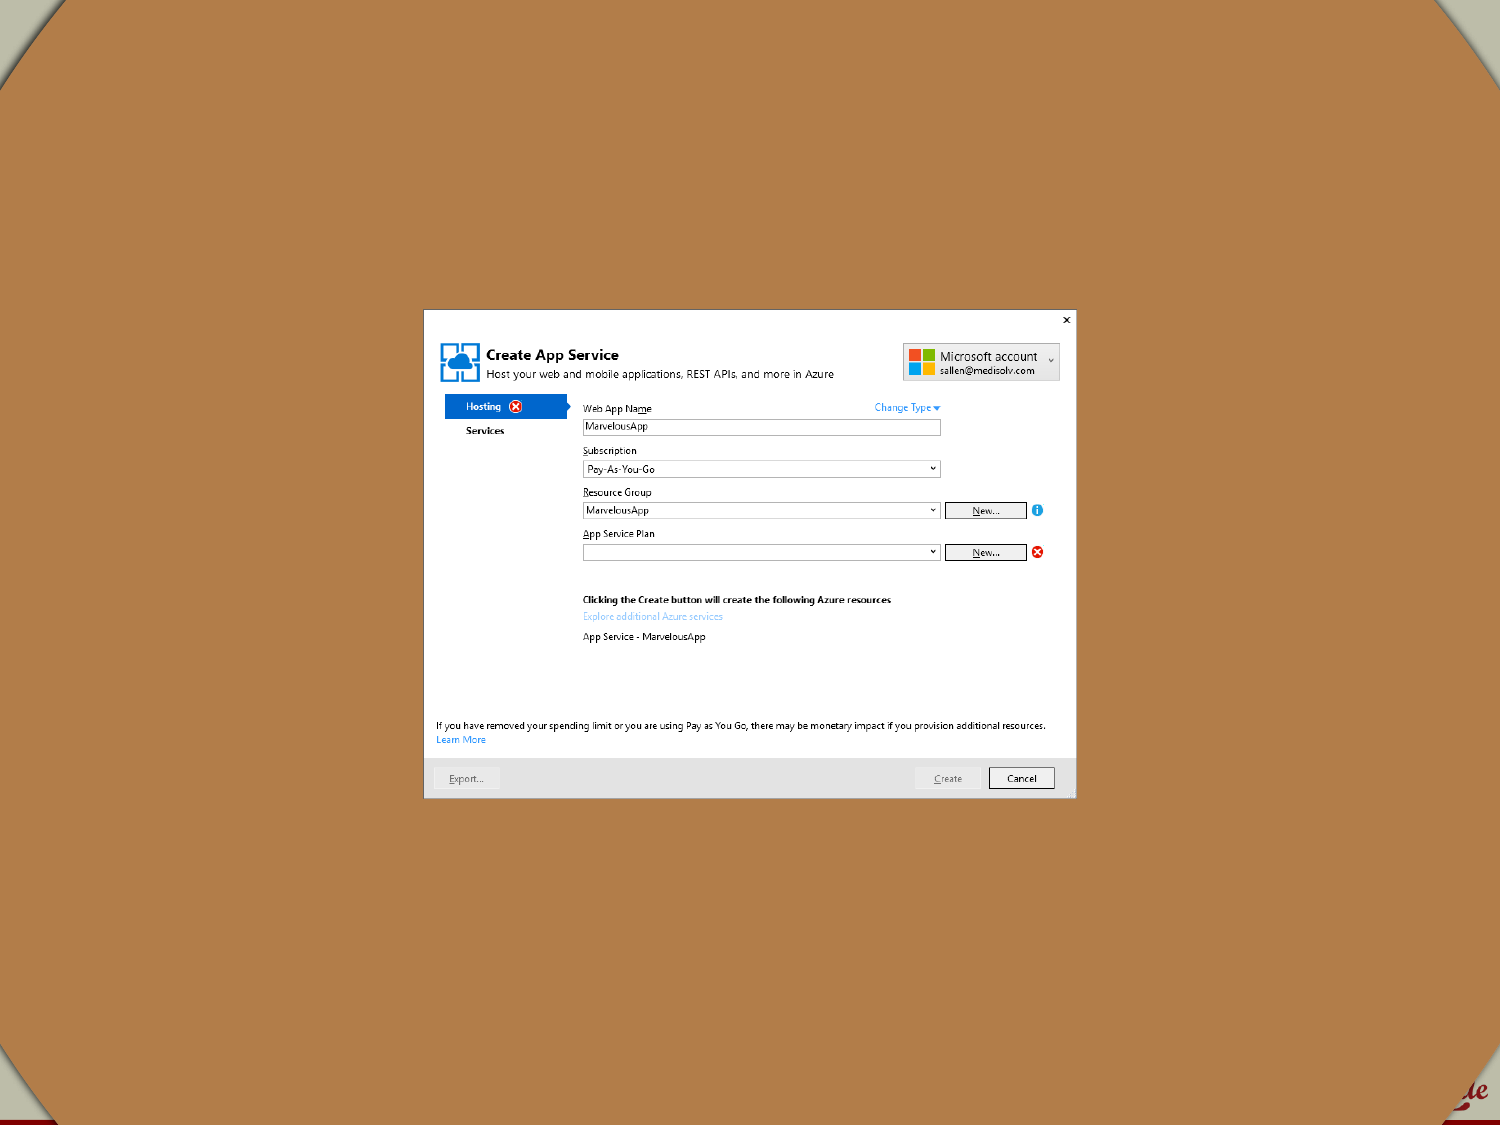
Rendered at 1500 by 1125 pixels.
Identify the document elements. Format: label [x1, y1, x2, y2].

text_box [0, 0, 1500, 1125]
picture [423, 309, 1077, 799]
picture [1455, 1074, 1488, 1113]
